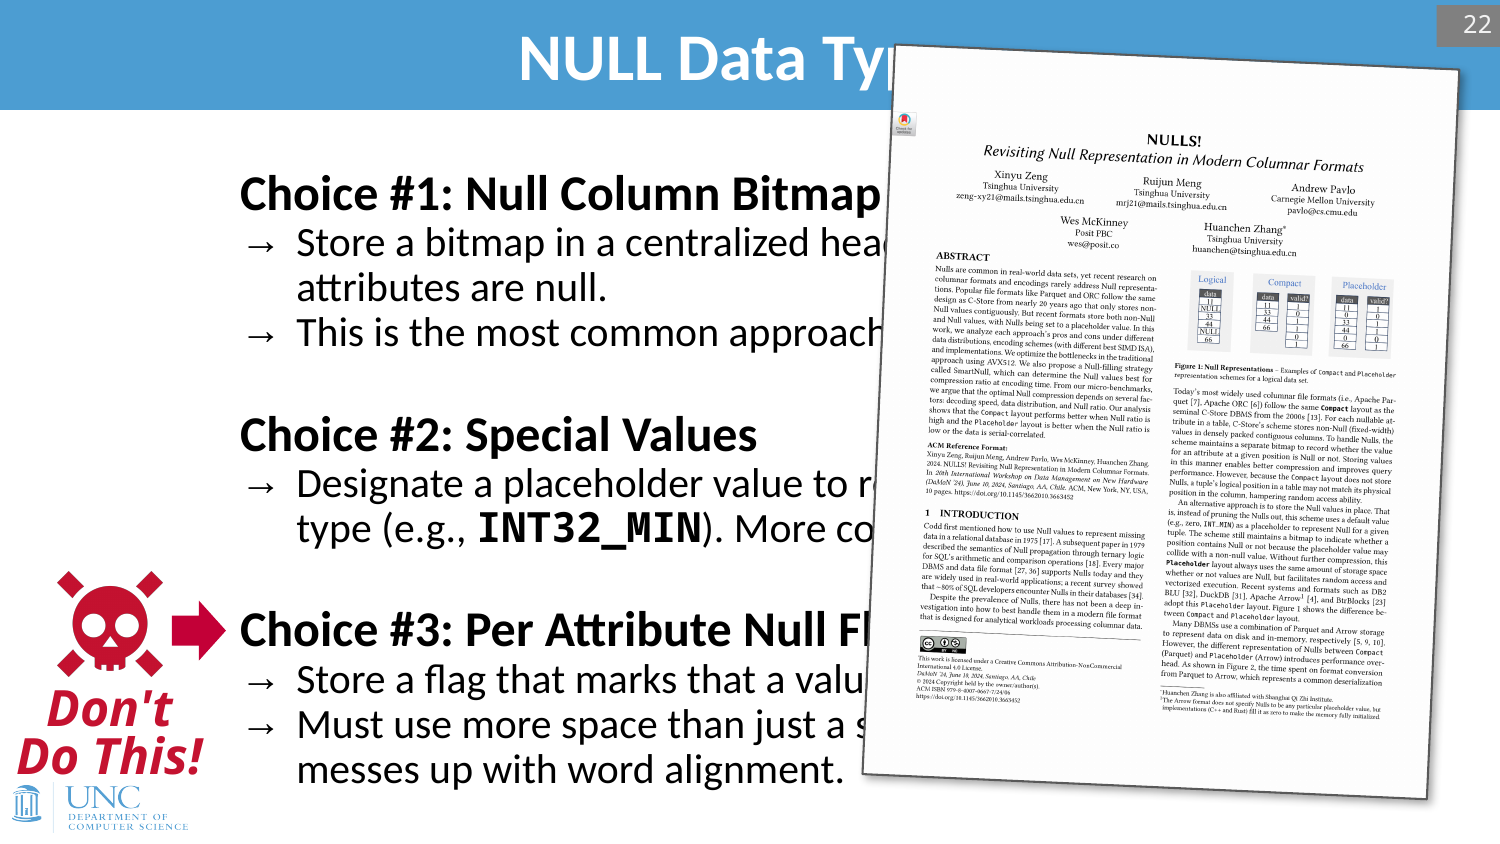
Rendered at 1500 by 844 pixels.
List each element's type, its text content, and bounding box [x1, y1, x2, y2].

title NULL Data Types [0, 0, 1500, 110]
list Choice #1: Null Column Bitmap Header Store a bitmap in a centralized header that specifies what attributes are null. This is the most common approach in row-stores. Choice #2: Special Values Designate a placeholder value to represent NULL for a data type (e.g., INT32_MIN). More common in column-stores. Choice #3: Per Attribute Null Flag Store a flag that marks that a value is null. Must use more space than just a single bit because this messes up with word alignment. [225, 159, 874, 760]
picture [12, 782, 188, 833]
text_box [31, 571, 188, 789]
text_box [192, 600, 226, 661]
picture [864, 47, 1458, 798]
slide_number 22 [1436, 5, 1500, 47]
